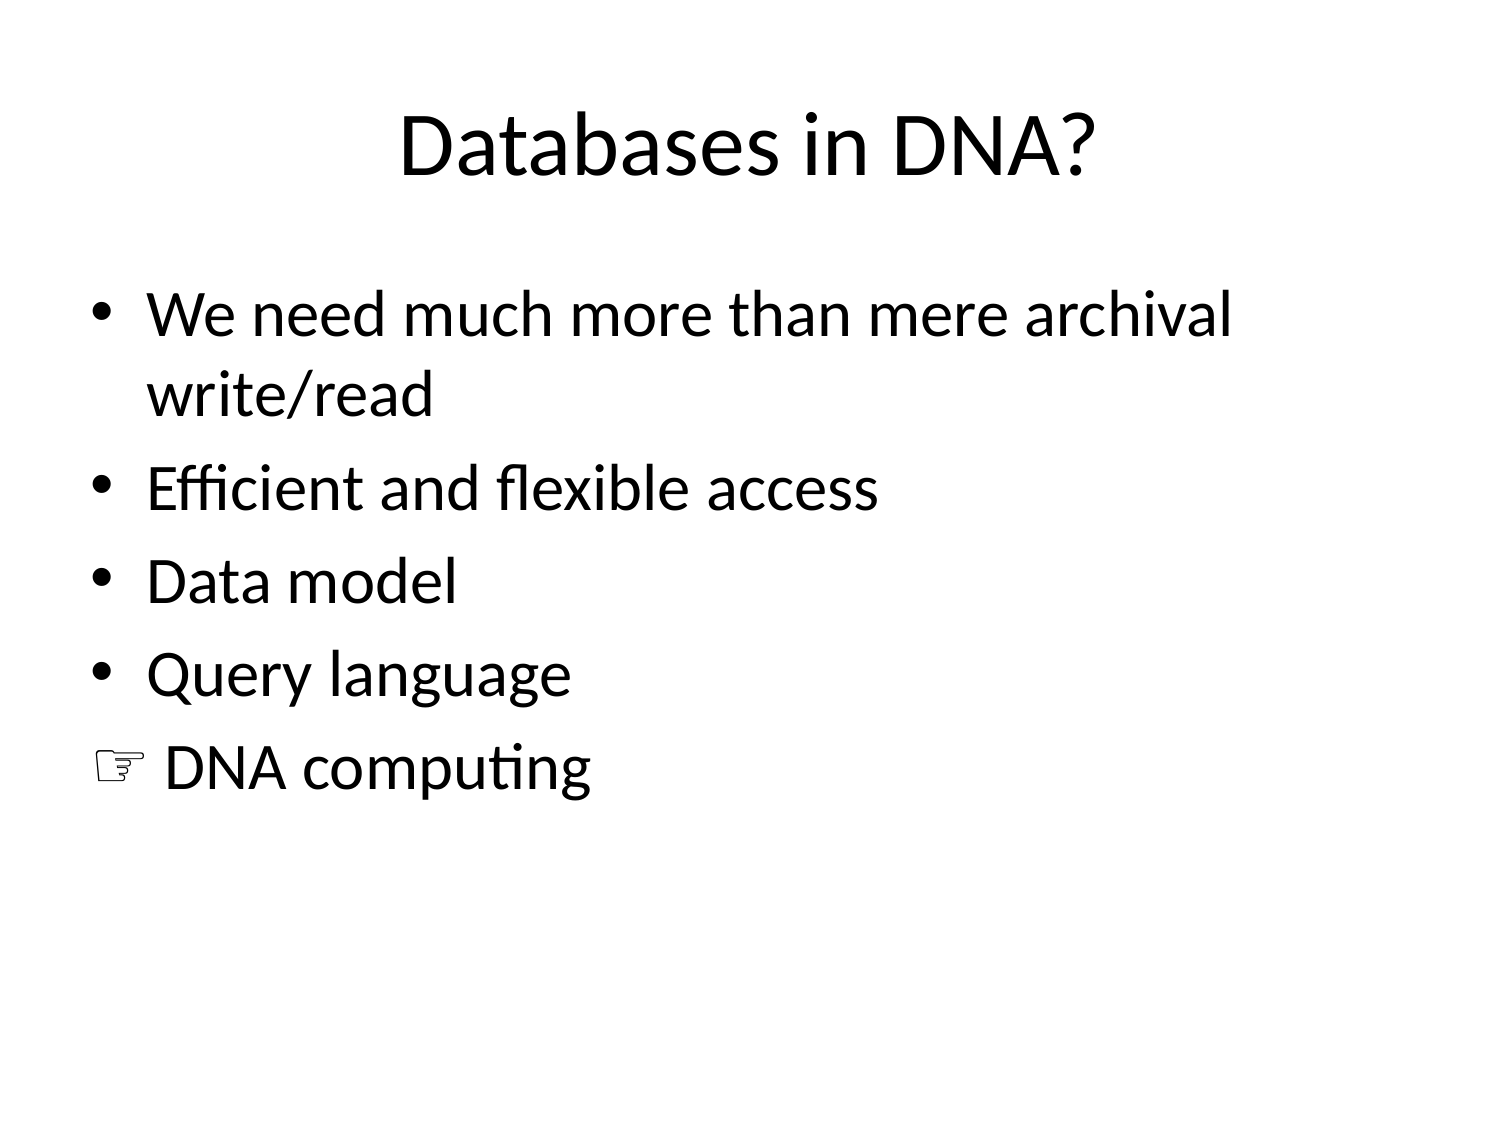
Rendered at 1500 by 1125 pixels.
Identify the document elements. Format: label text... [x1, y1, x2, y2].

list We need much more than mere archival write/read Efficient and flexible access Data model Query language DNA computing [75, 262, 1425, 1005]
title Databases in DNA? [75, 45, 1425, 233]
